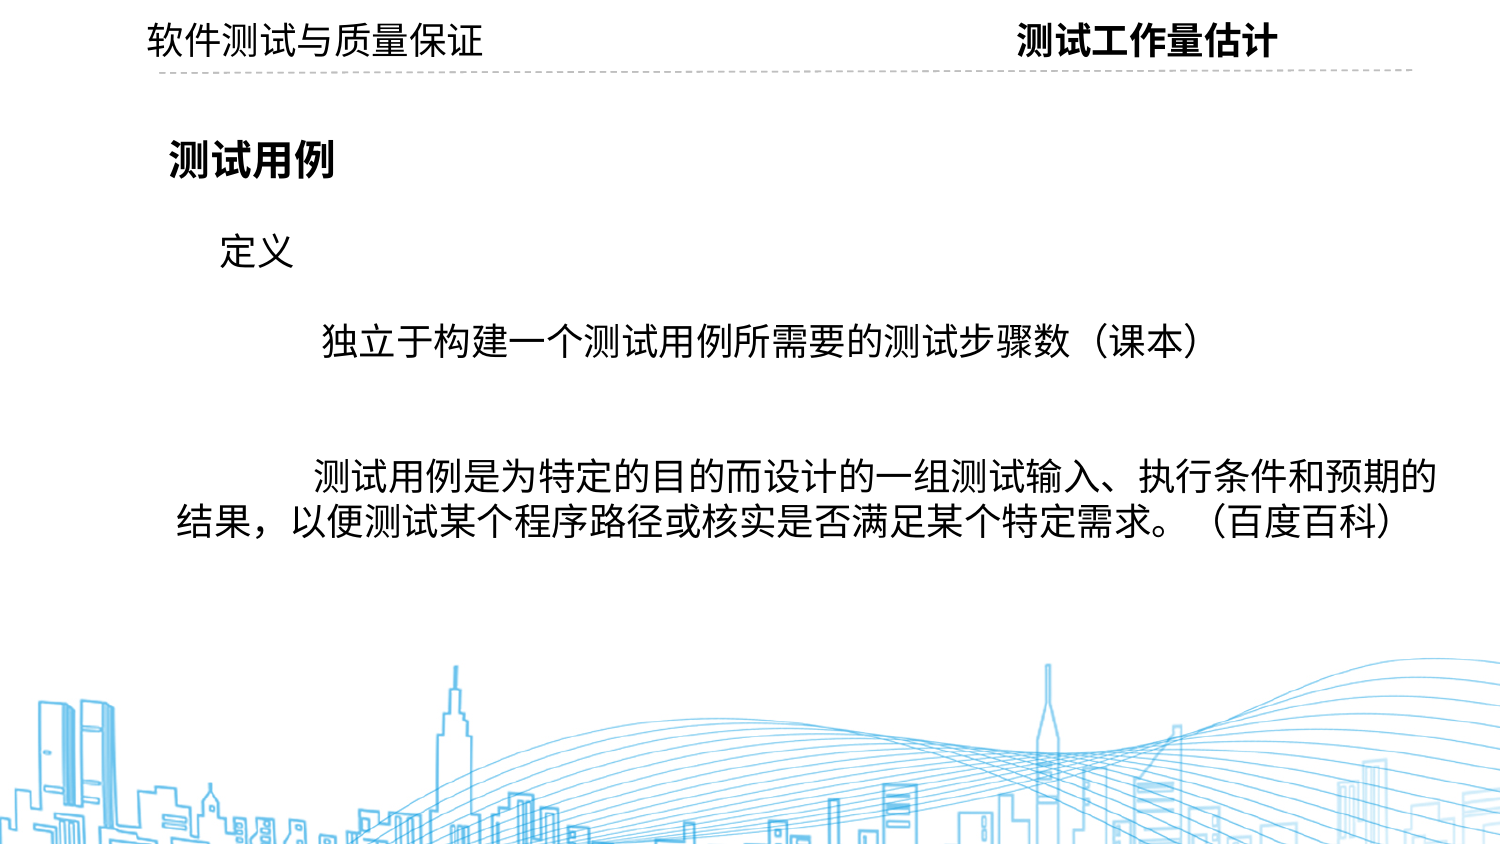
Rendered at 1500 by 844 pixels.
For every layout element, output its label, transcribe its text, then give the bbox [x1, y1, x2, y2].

text_box 定义 独立于构建一个测试用例所需要的测试步骤数（课本） 测试用例是为特定的目的而设计的一组测试输入、执行条件和预期的结果，以便测试某个程序路径或核实是否满足某个特定需求。（百度百科） [161, 220, 1455, 551]
text_box 软件测试与质量保证 [93, 9, 538, 70]
picture [0, 0, 1500, 844]
text_box 测试工作量估计 [1002, 9, 1500, 70]
text_box 测试用例 [153, 126, 1217, 192]
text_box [159, 69, 1417, 74]
